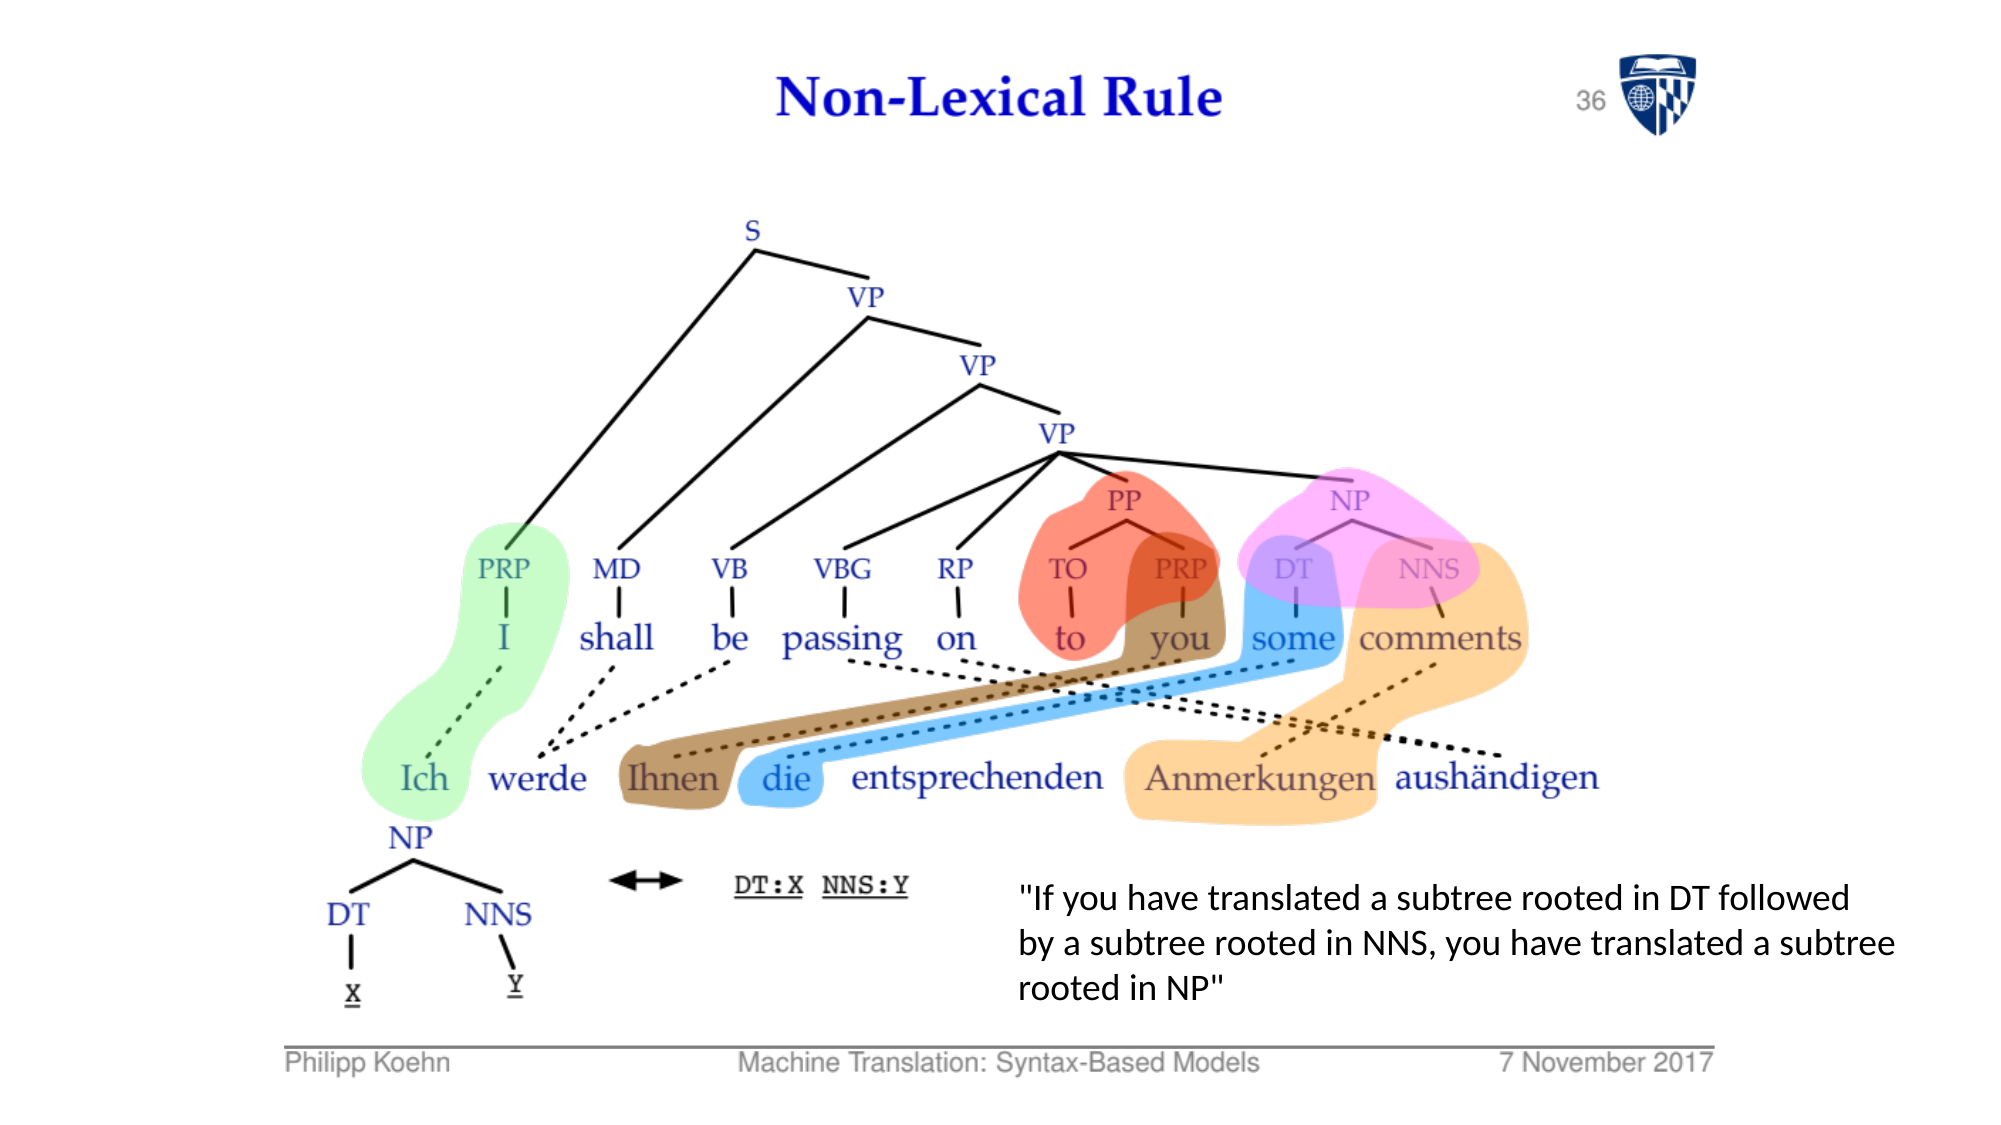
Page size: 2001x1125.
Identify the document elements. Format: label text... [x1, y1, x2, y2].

text_box "If you have translated a subtree rooted in DT followed by a subtree rooted in NNS, you have translated a subtree rooted in NP" [1795, 865, 1912, 1016]
picture [201, 0, 1795, 1125]
